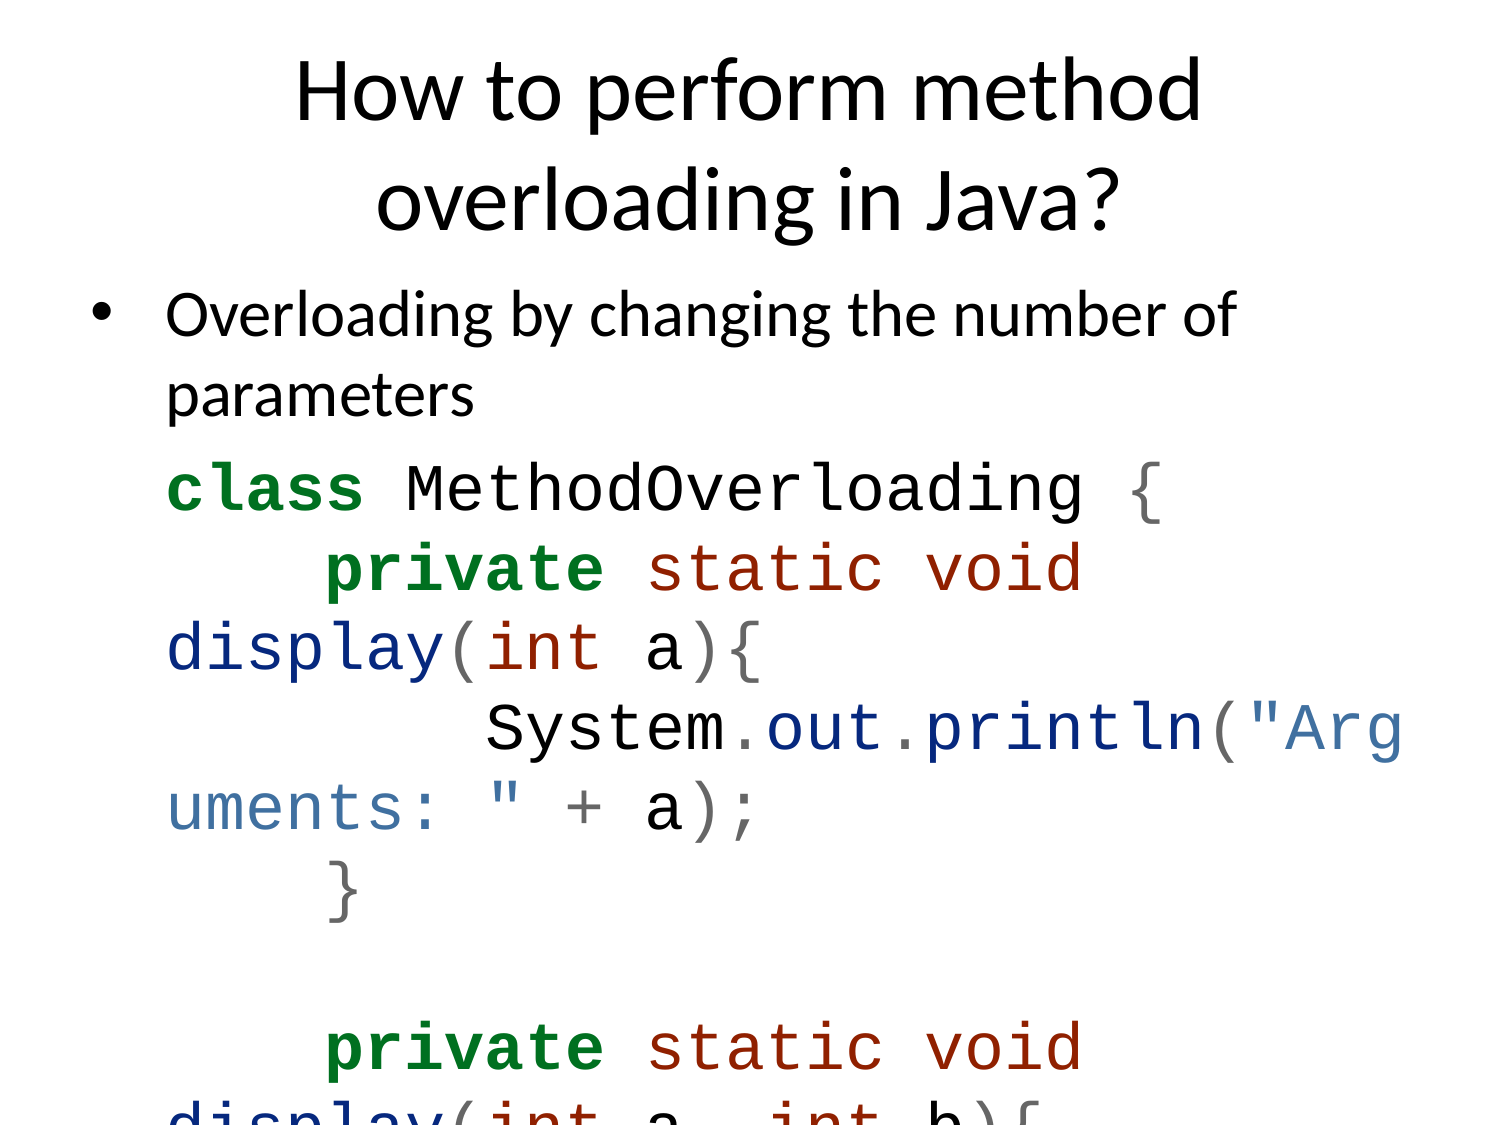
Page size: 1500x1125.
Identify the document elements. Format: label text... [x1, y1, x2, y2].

title How to perform method overloading in Java? [75, 45, 1425, 233]
list Overloading by changing the number of parameters class MethodOverloading { private static void display(int a){ System.out.println("Arguments: " + a); } private static void display(int a, int b){ System.out.println("Arguments: " + a + " and " + b); } public static void main(String[] args) { display(1); display(1, 4); } } [75, 262, 1425, 1005]
